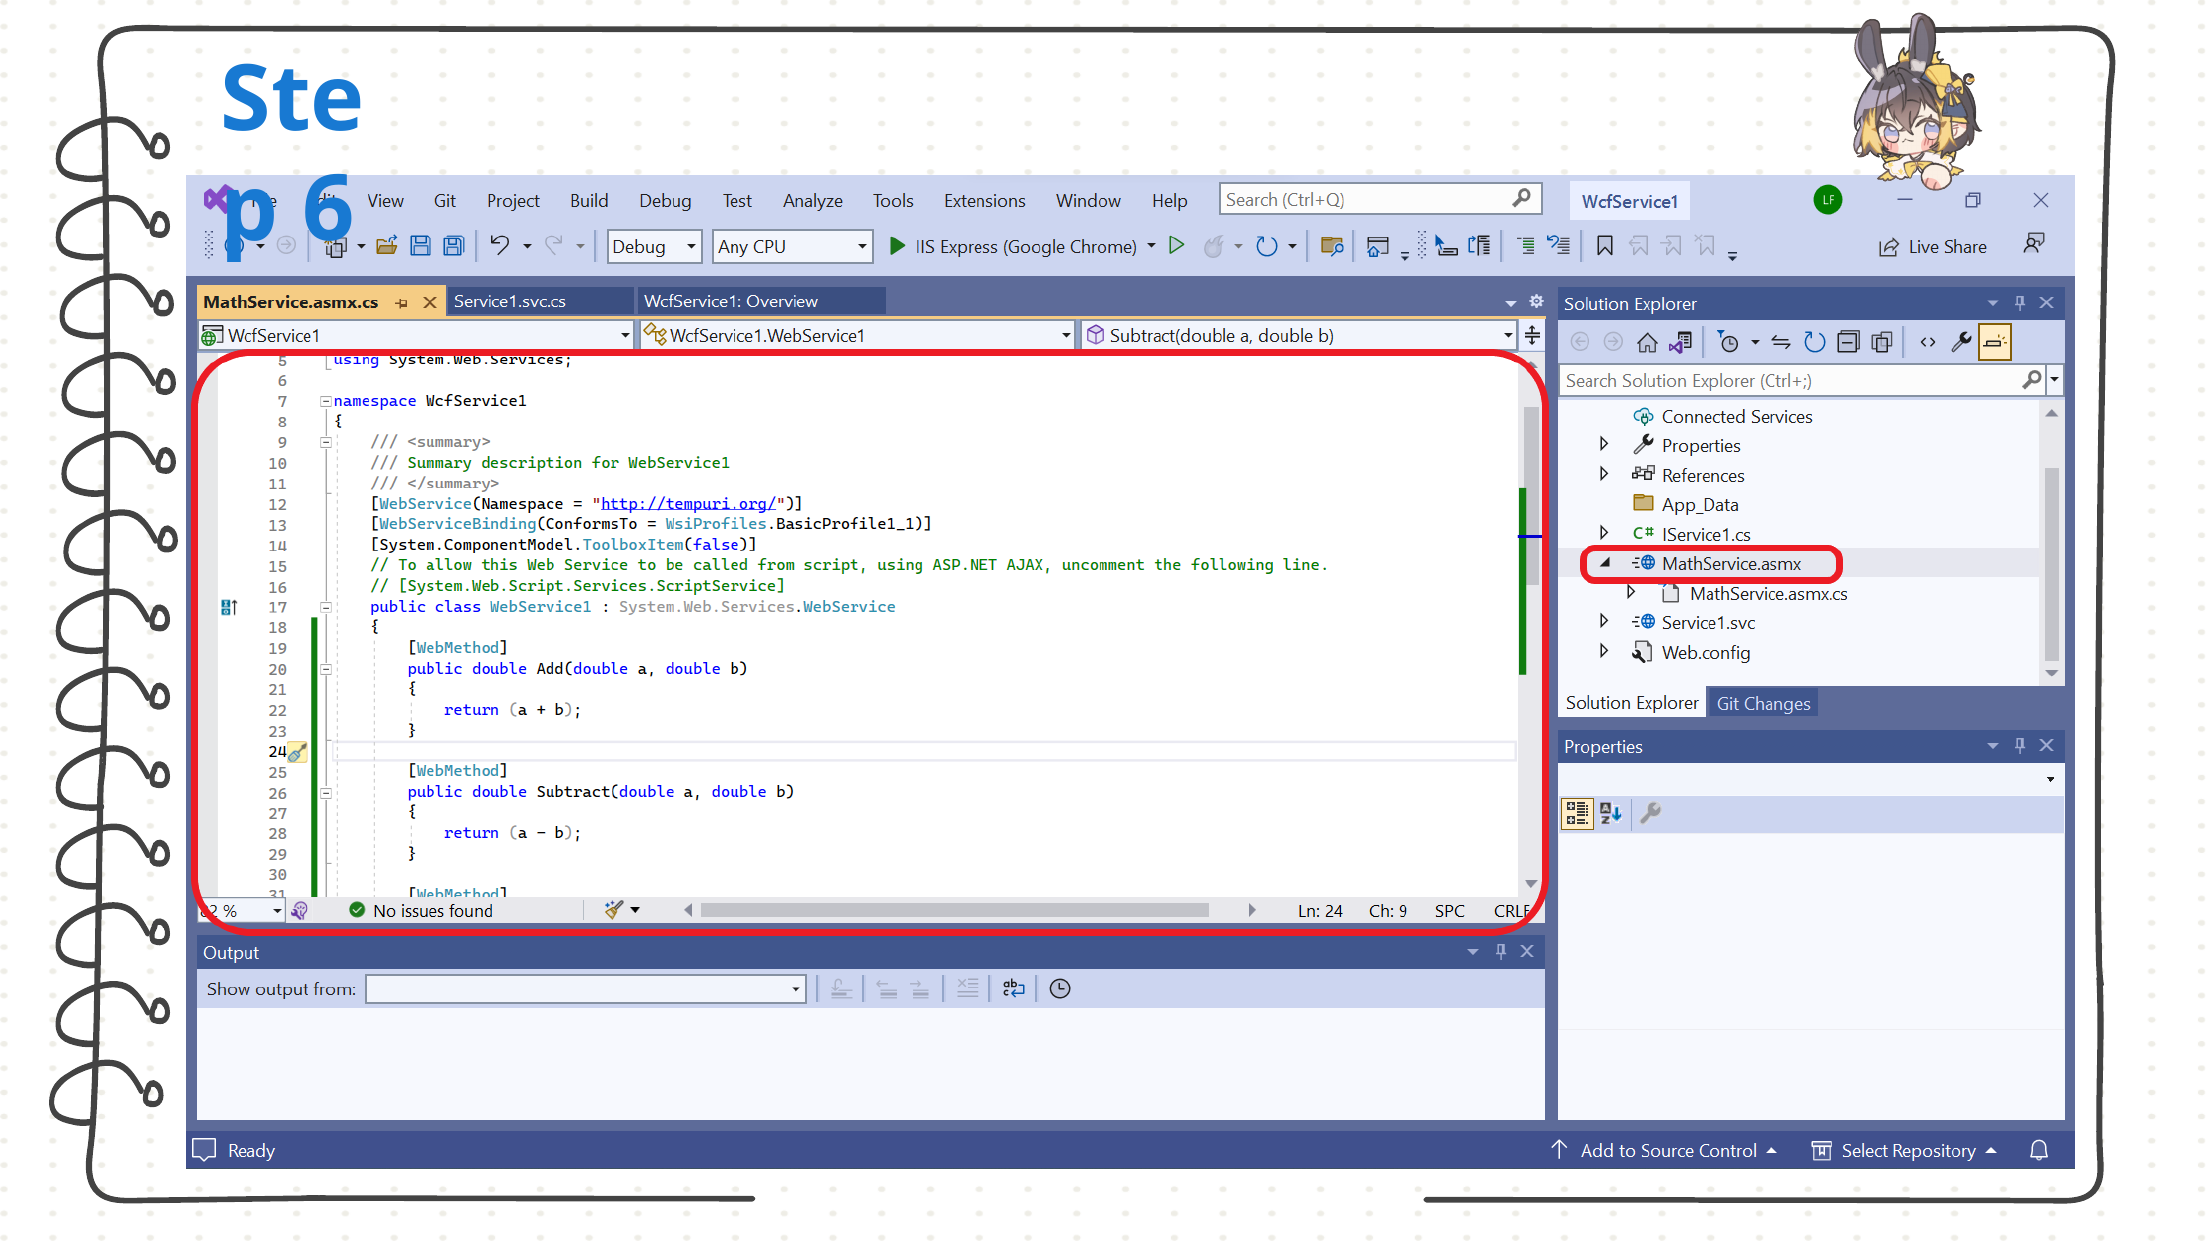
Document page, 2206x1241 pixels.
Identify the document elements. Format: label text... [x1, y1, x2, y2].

title Step 6 [205, 23, 419, 171]
picture [0, 0, 2206, 1241]
